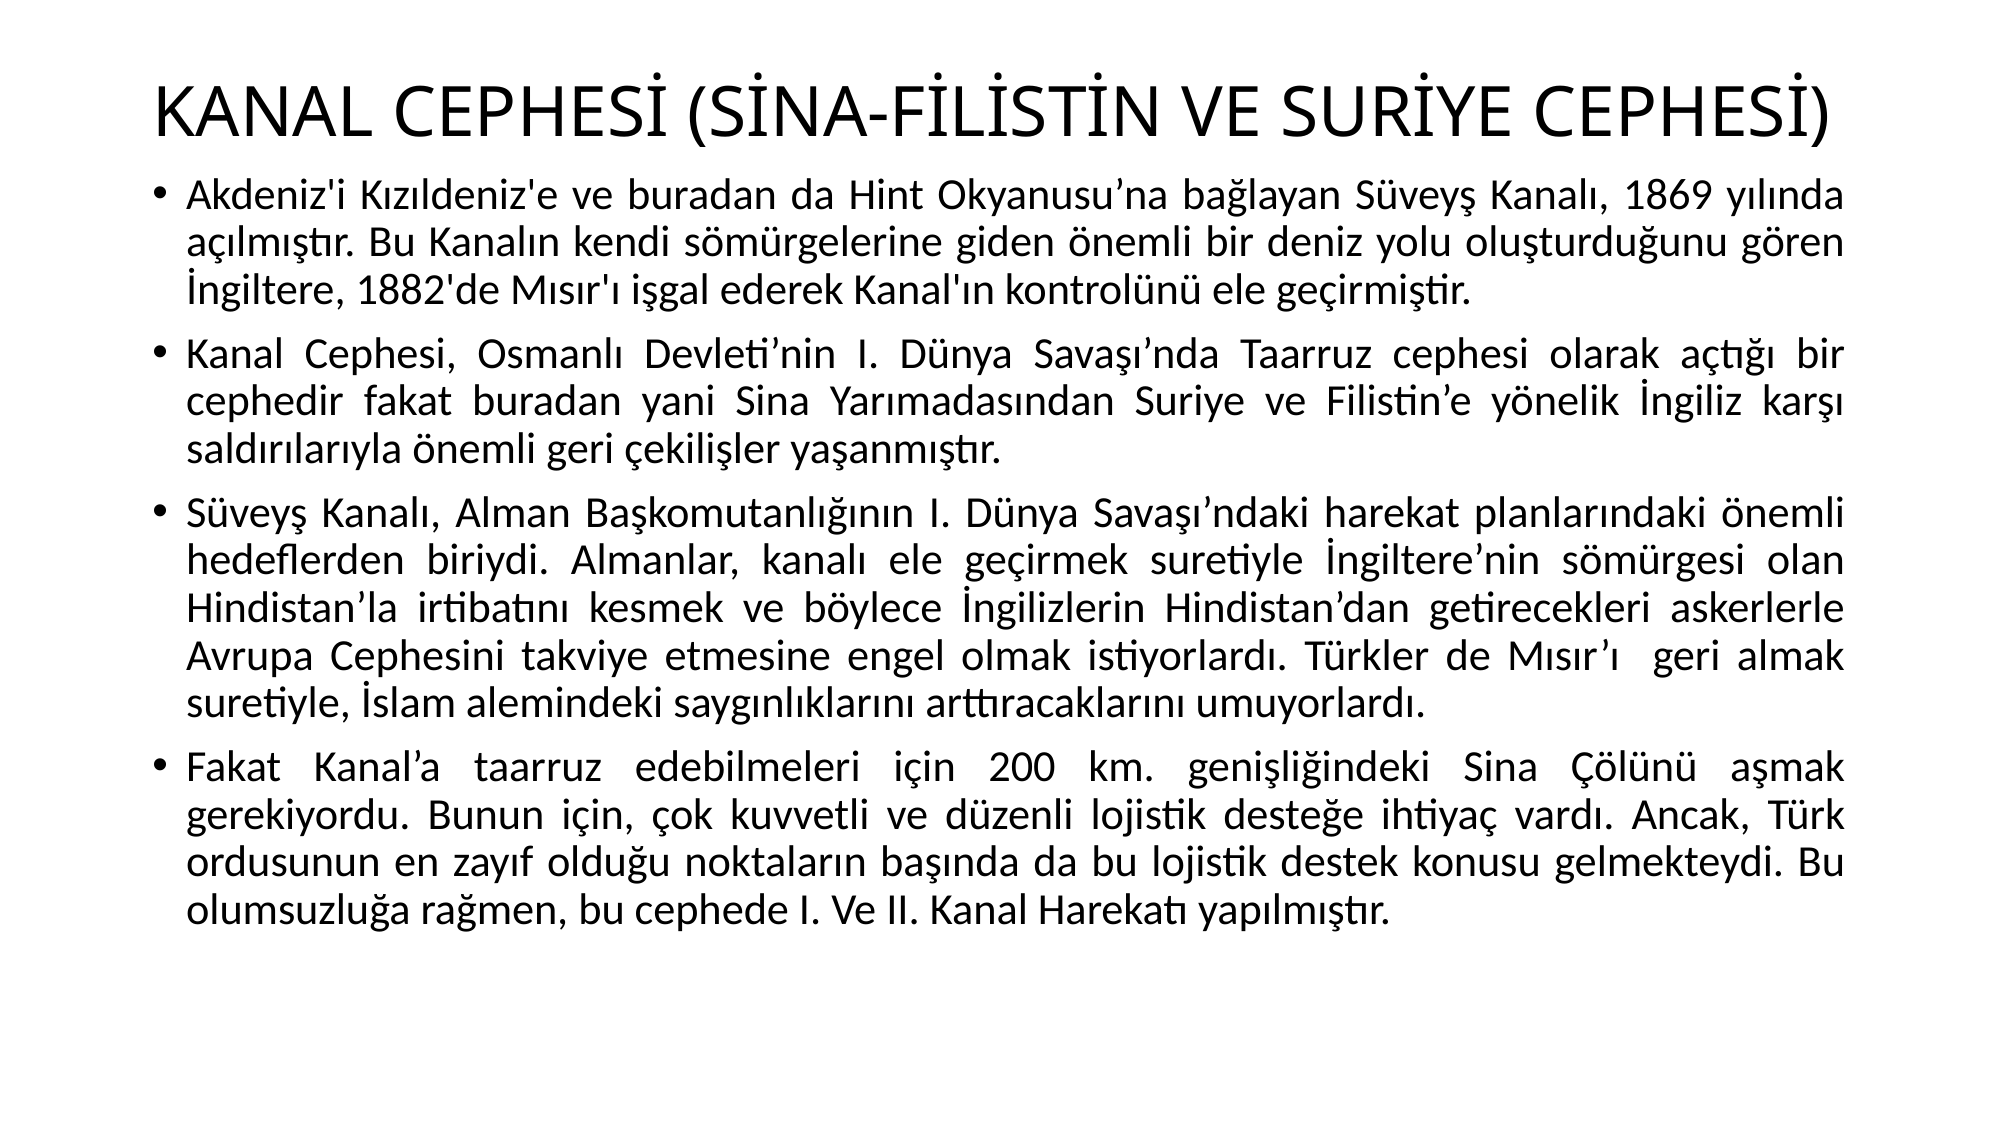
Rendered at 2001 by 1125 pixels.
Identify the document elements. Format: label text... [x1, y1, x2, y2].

list Akdeniz'i Kızıldeniz'e ve buradan da Hint Okyanusu’na bağlayan Süveyş Kanalı, 1869 yılında açılmıştır. Bu Kanalın kendi sömürgelerine giden önemli bir deniz yolu oluşturduğunu gören İngiltere, 1882'de Mısır'ı işgal ederek Kanal'ın kontrolünü ele geçirmiştir. Kanal Cephesi, Osmanlı Devleti’nin I. Dünya Savaşı’nda Taarruz cephesi olarak açtığı bir cephedir fakat buradan yani Sina Yarımadasından Suriye ve Filistin’e yönelik İngiliz karşı saldırılarıyla önemli geri çekilişler yaşanmıştır. Süveyş Kanalı, Alman Başkomutanlığının I. Dünya Savaşı’ndaki harekat planlarındaki önemli hedeflerden biriydi. Almanlar, kanalı ele geçirmek suretiyle İngiltere’nin sömürgesi olan Hindistan’la irtibatını kesmek ve böylece İngilizlerin Hindistan’dan getirecekleri askerlerle Avrupa Cephesini takviye etmesine engel olmak istiyorlardı. Türkler de Mısır’ı geri almak suretiyle, İslam alemindeki saygınlıklarını arttıracaklarını umuyorlardı. Fakat Kanal’a taarruz edebilmeleri için 200 km. genişliğindeki Sina Çölünü aşmak gerekiyordu. Bunun için, çok kuvvetli ve düzenli lojistik desteğe ihtiyaç vardı. Ancak, Türk ordusunun en zayıf olduğu noktaların başında da bu lojistik destek konusu gelmekteydi. Bu olumsuzluğa rağmen, bu cephede I. Ve II. Kanal Harekatı yapılmıştır. [137, 163, 1863, 1014]
title KANAL CEPHESİ (SİNA-FİLİSTİN VE SURİYE CEPHESİ) [137, 59, 1863, 163]
